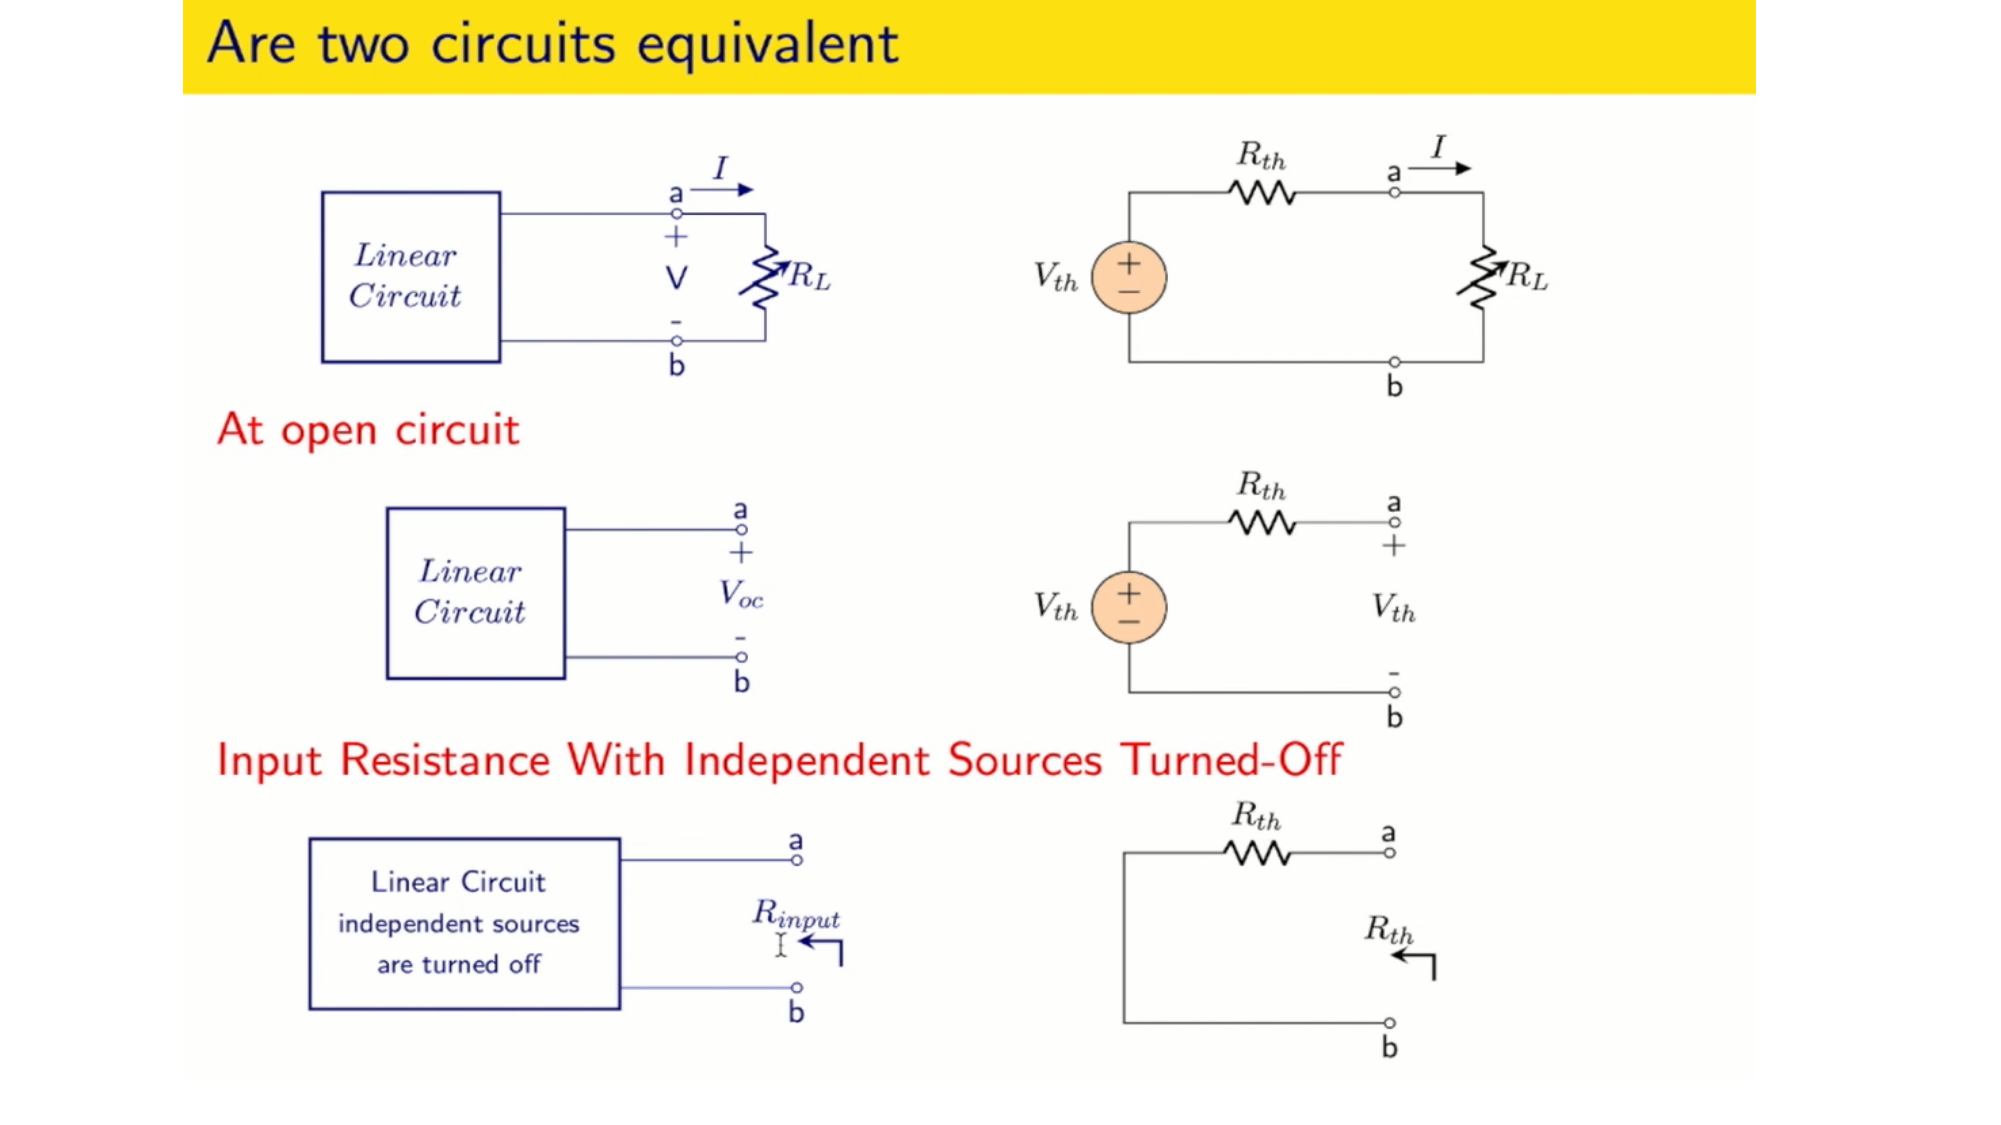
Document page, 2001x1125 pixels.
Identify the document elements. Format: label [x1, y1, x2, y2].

picture [183, 0, 1756, 1081]
